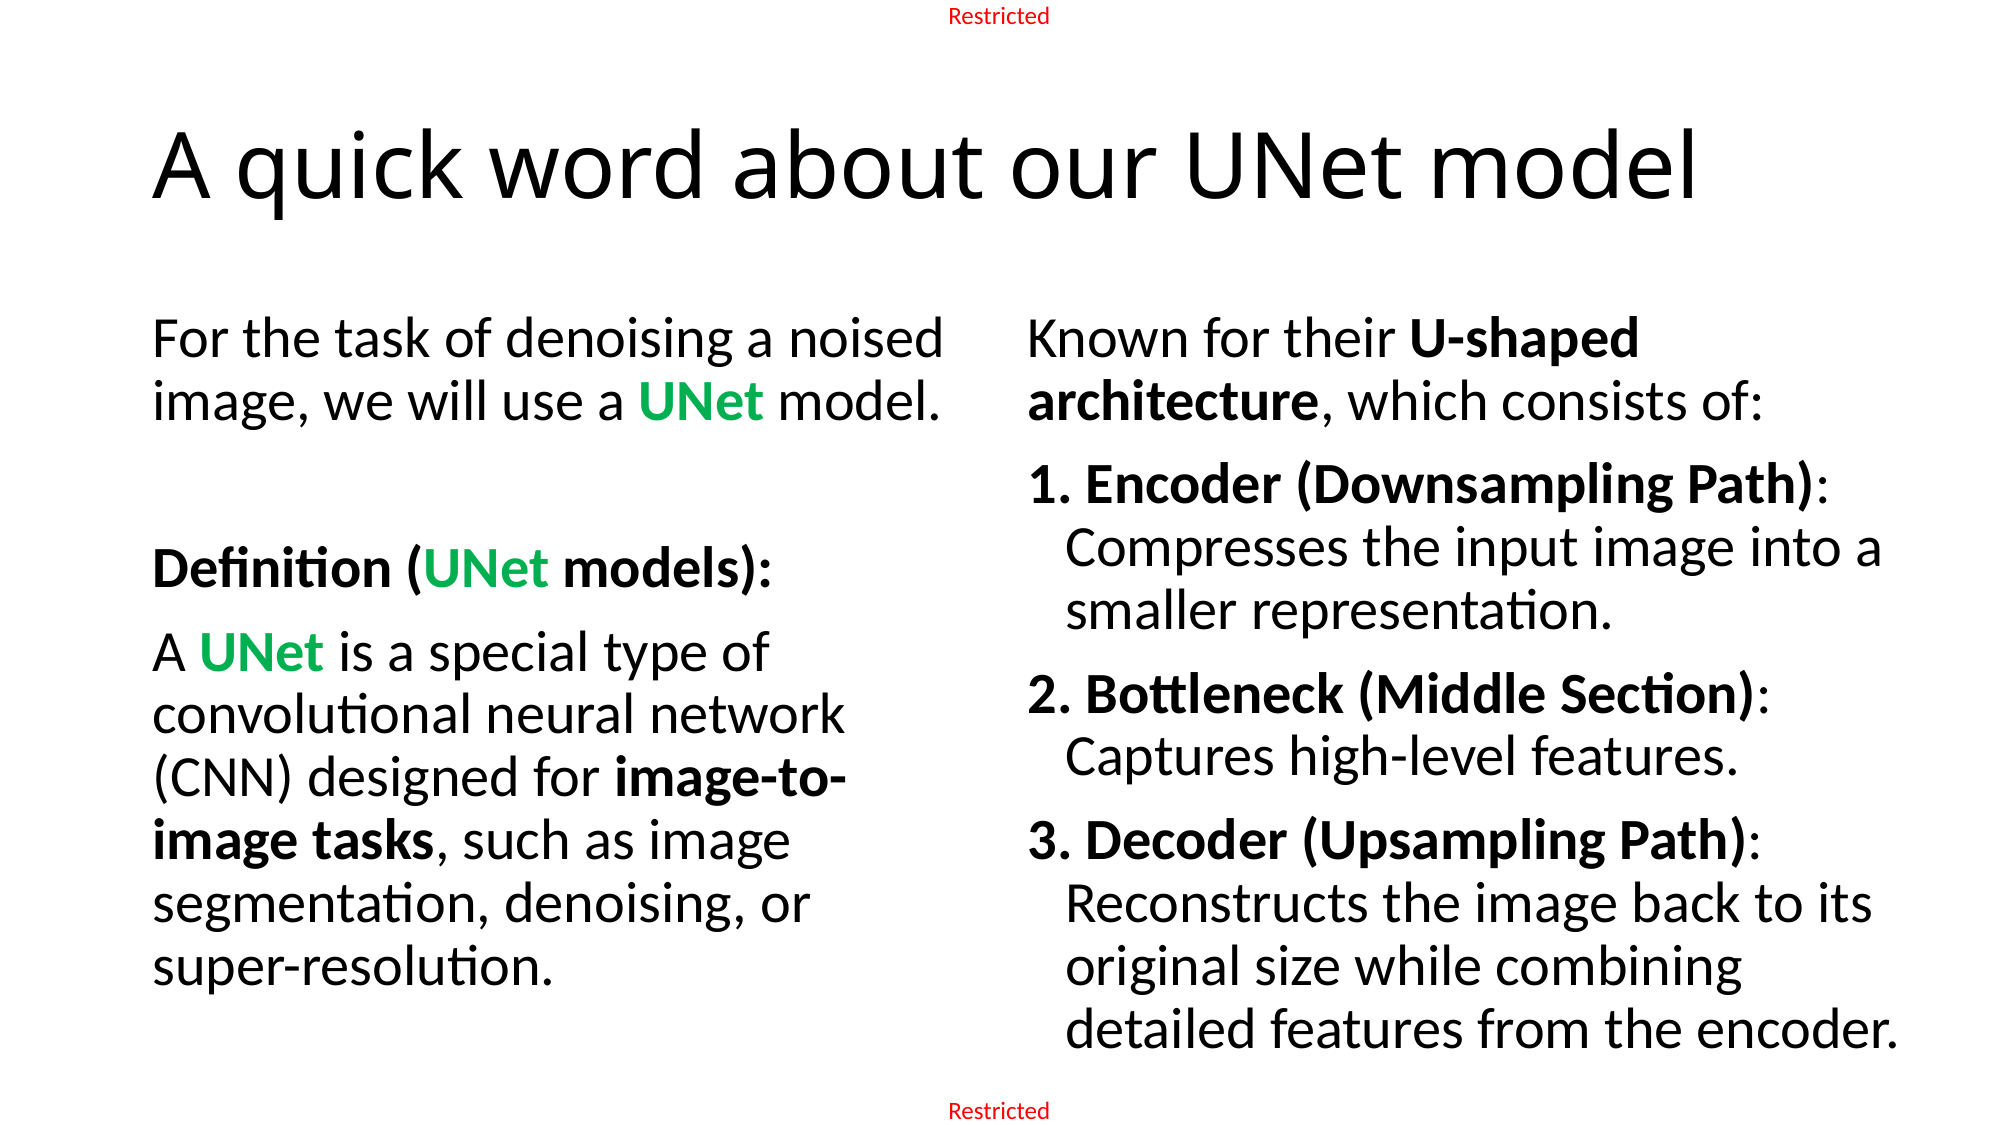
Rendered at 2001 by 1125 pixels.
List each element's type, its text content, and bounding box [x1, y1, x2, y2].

title A quick word about our UNet model [137, 59, 1863, 278]
list Known for their U-shaped architecture, which consists of: Encoder (Downsampling Path): Compresses the input image into a smaller representation. Bottleneck (Middle Section): Captures high-level features. Decoder (Upsampling Path): Reconstructs the image back to its original size while combining detailed features from the encoder. [1012, 299, 1927, 1125]
list For the task of denoising a noised image, we will use a UNet model. Definition (UNet models): A UNet is a special type of convolutional neural network (CNN) designed for image-to-image tasks, such as image segmentation, denoising, or super-resolution. [137, 299, 988, 1125]
